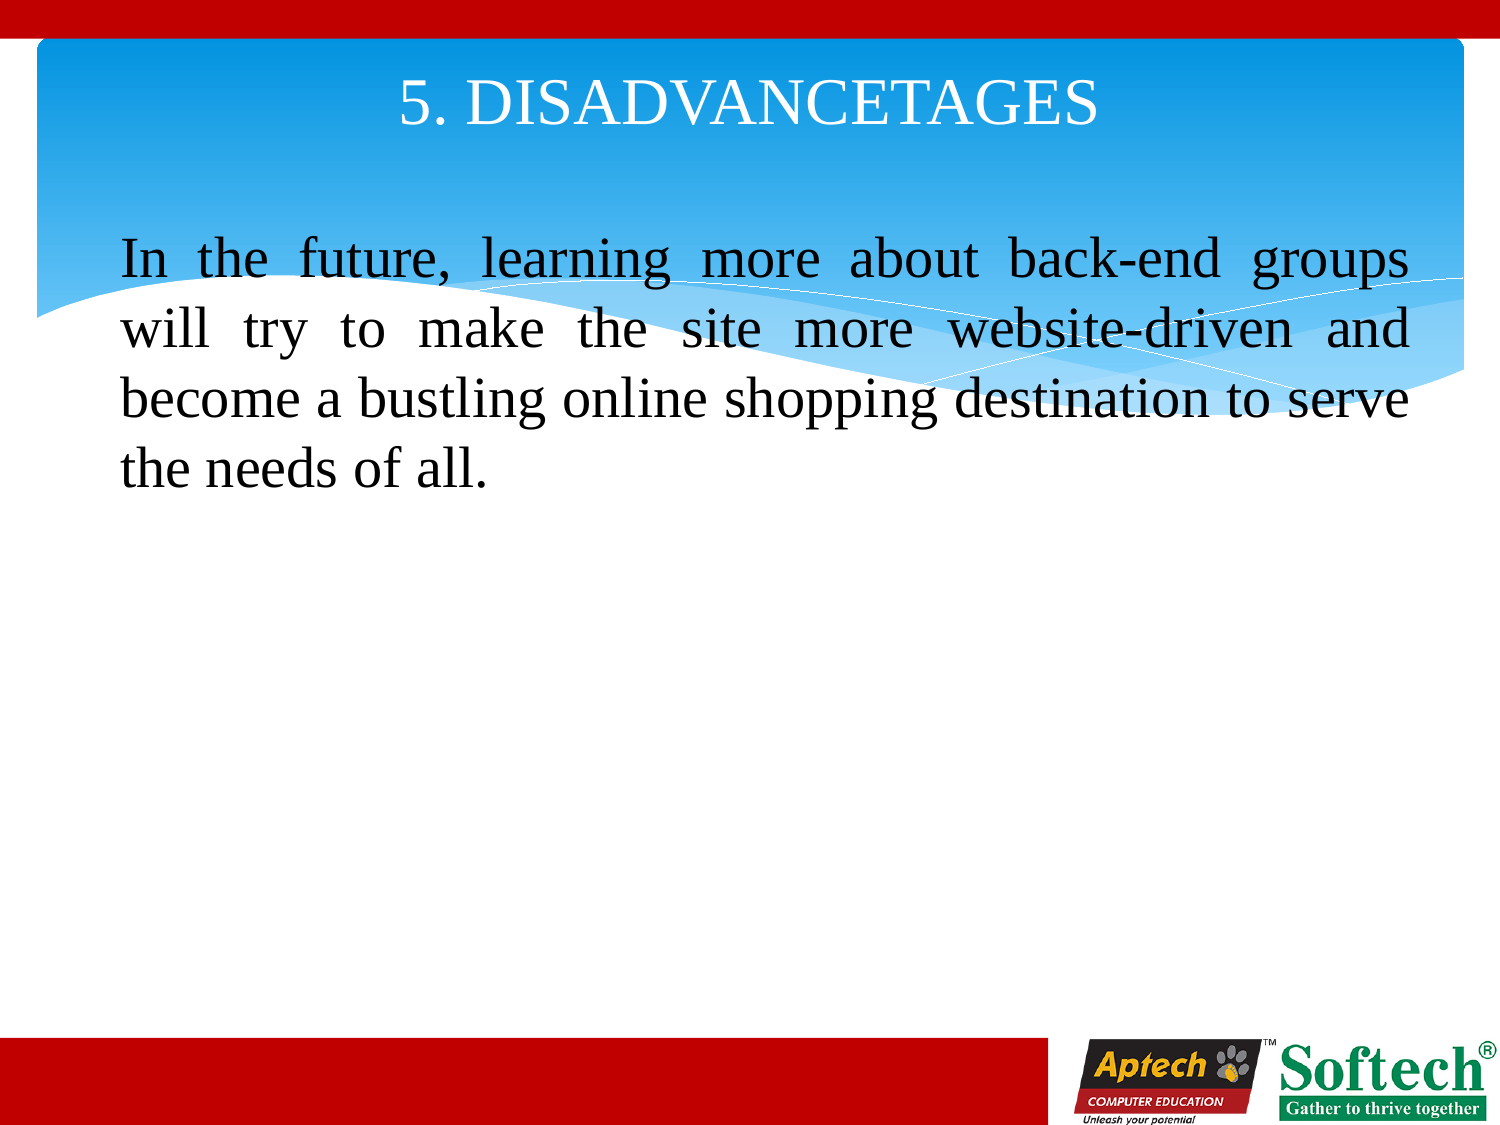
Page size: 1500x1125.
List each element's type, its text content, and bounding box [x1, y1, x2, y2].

text_box In the future, learning more about back-end groups will try to make the site more website-driven and become a bustling online shopping destination to serve the needs of all. [105, 211, 1427, 507]
title 5. DISADVANCETAGES [0, 47, 1500, 148]
picture [1072, 1037, 1500, 1125]
